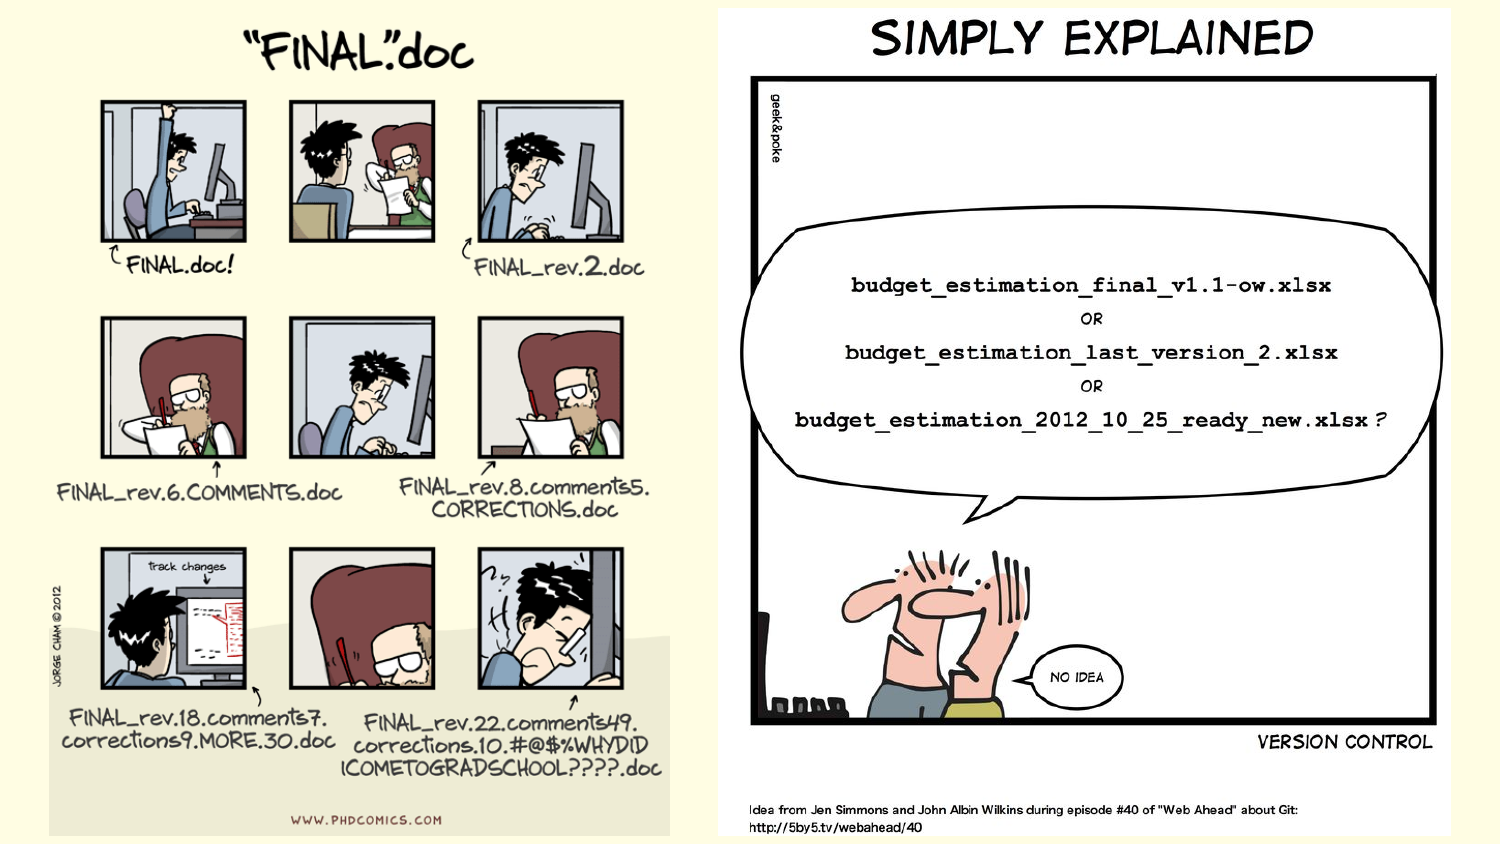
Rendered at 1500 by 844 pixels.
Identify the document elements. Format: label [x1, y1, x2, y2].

picture [48, 8, 670, 836]
picture [717, 8, 1452, 836]
